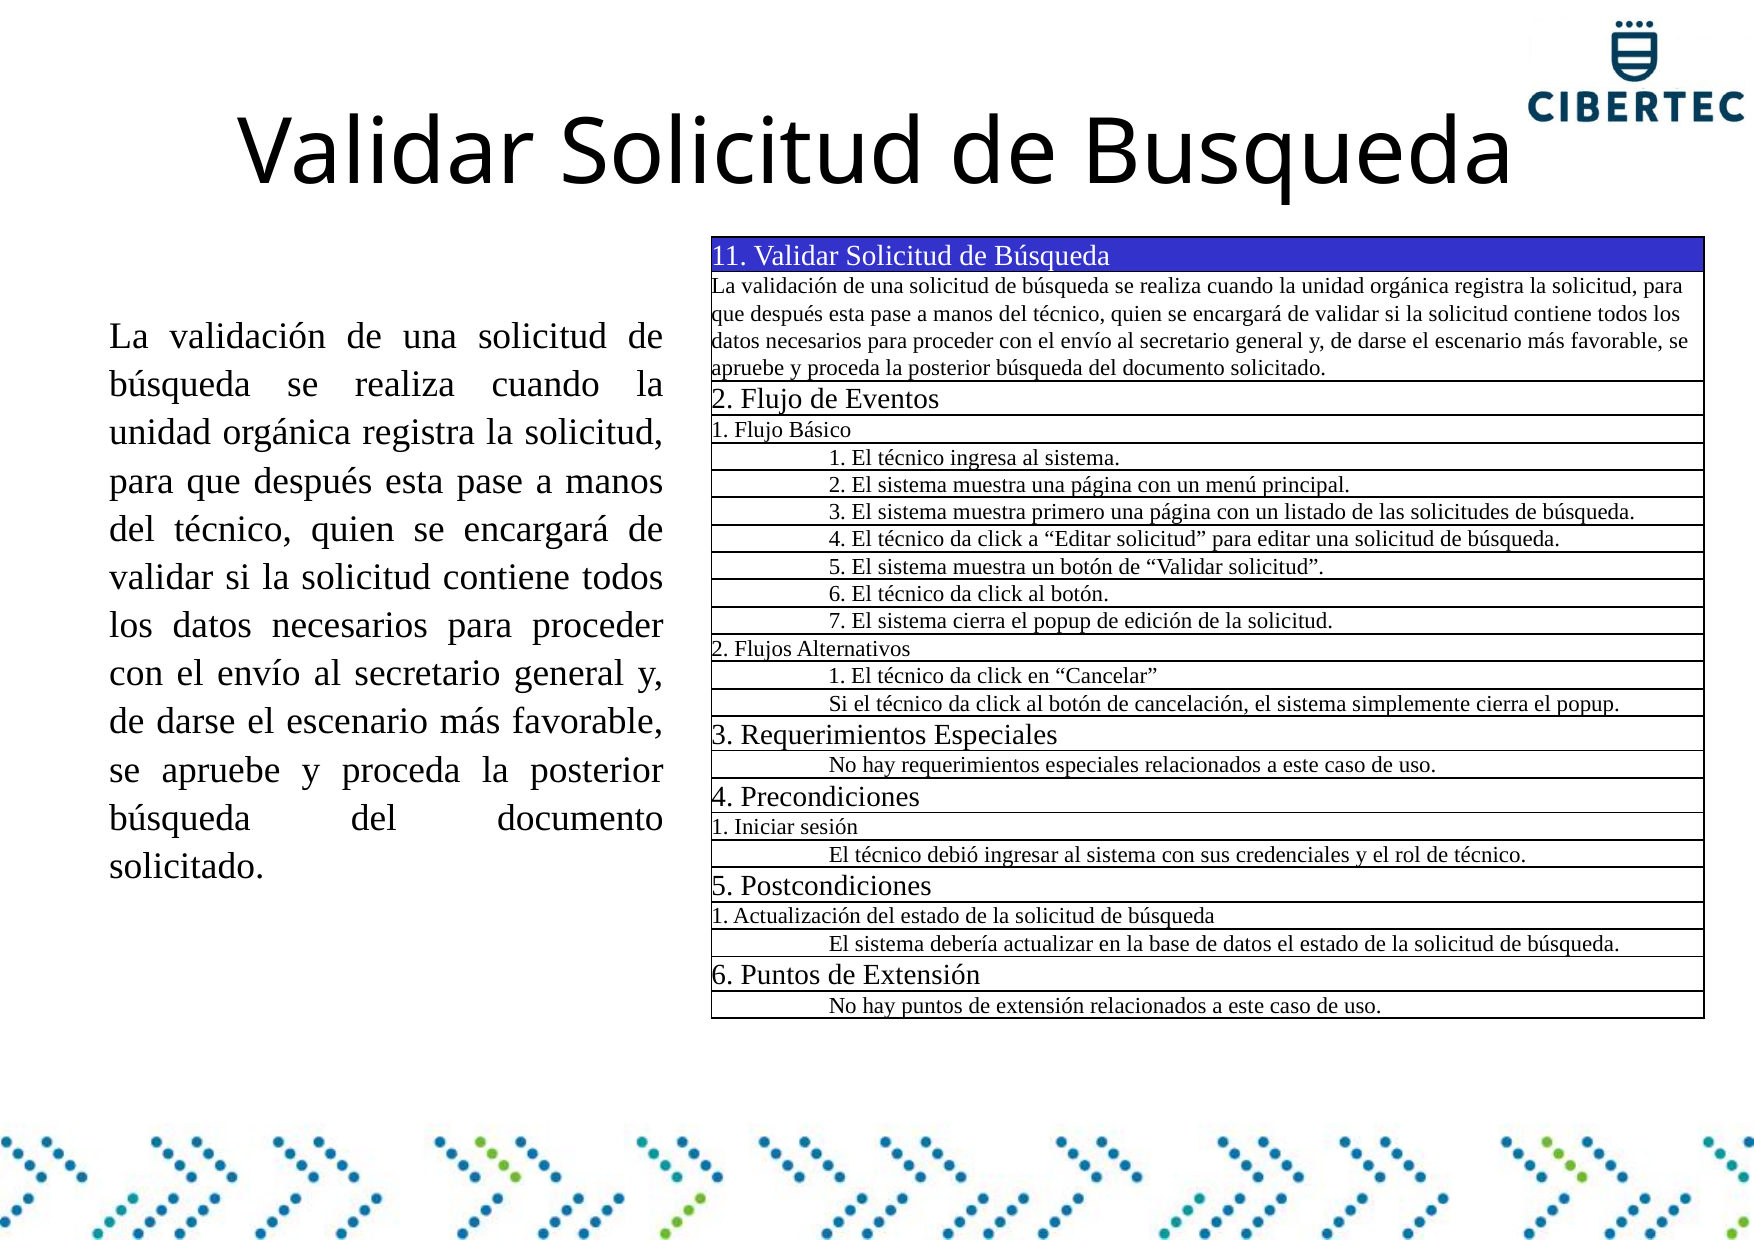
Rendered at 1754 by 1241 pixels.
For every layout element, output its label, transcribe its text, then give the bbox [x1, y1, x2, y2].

table_cell El sistema debería actualizar en la base de datos el estado de la solicitud de búsqueda. [712, 930, 1703, 956]
list La validación de una solicitud de búsqueda se realiza cuando la unidad orgánica registra la solicitud, para que después esta pase a manos del técnico, quien se encargará de validar si la solicitud contiene todos los datos necesarios para proceder con el envío al secretario general y, de darse el escenario más favorable, se apruebe y proceda la posterior búsqueda del documento solicitado. [109, 354, 665, 886]
table_cell La validación de una solicitud de búsqueda se realiza cuando la unidad orgánica registra la solicitud, para que después esta pase a manos del técnico, quien se encargará de validar si la solicitud contiene todos los datos necesarios para proceder con el envío al secretario general y, de darse el escenario más favorable, se apruebe y proceda la posterior búsqueda del documento solicitado. [712, 272, 1703, 380]
table_cell 1. Flujo Básico [712, 416, 1703, 442]
table_cell 1. El técnico da click en “Cancelar” [712, 662, 1703, 688]
picture [0, 0, 1754, 1240]
table_cell El técnico debió ingresar al sistema con sus credenciales y el rol de técnico. [712, 841, 1703, 866]
title Validar Solicitud de Busqueda [87, 49, 1667, 257]
table_cell 2. Flujo de Eventos [712, 382, 1703, 414]
table_cell 5. Postcondiciones [712, 868, 1703, 901]
table_cell 3. Requerimientos Especiales [712, 717, 1703, 750]
table_cell 2. El sistema muestra una página con un menú principal. [712, 471, 1703, 496]
table_cell 5. El sistema muestra un botón de “Validar solicitud”. [712, 553, 1703, 578]
table_cell 4. Precondiciones [712, 779, 1703, 812]
table_cell 4. El técnico da click a “Editar solicitud” para editar una solicitud de búsqueda. [712, 526, 1703, 551]
table_cell 6. Puntos de Extensión [712, 957, 1703, 990]
table_cell 2. Flujos Alternativos [712, 635, 1703, 660]
table_cell 1. Iniciar sesión [712, 813, 1703, 839]
table_cell 1. El técnico ingresa al sistema. [712, 444, 1703, 469]
table_cell No hay requerimientos especiales relacionados a este caso de uso. [712, 751, 1703, 777]
table_cell Si el técnico da click al botón de cancelación, el sistema simplemente cierra el popup. [712, 690, 1703, 715]
table_cell 7. El sistema cierra el popup de edición de la solicitud. [712, 608, 1703, 633]
table_cell 3. El sistema muestra primero una página con un listado de las solicitudes de búsqueda. [712, 498, 1703, 524]
table_cell 1. Actualización del estado de la solicitud de búsqueda [712, 903, 1703, 928]
table_cell 6. El técnico da click al botón. [712, 580, 1703, 606]
table_cell No hay puntos de extensión relacionados a este caso de uso. [712, 992, 1703, 1017]
table_header 11. Validar Solicitud de Búsqueda [712, 238, 1703, 271]
